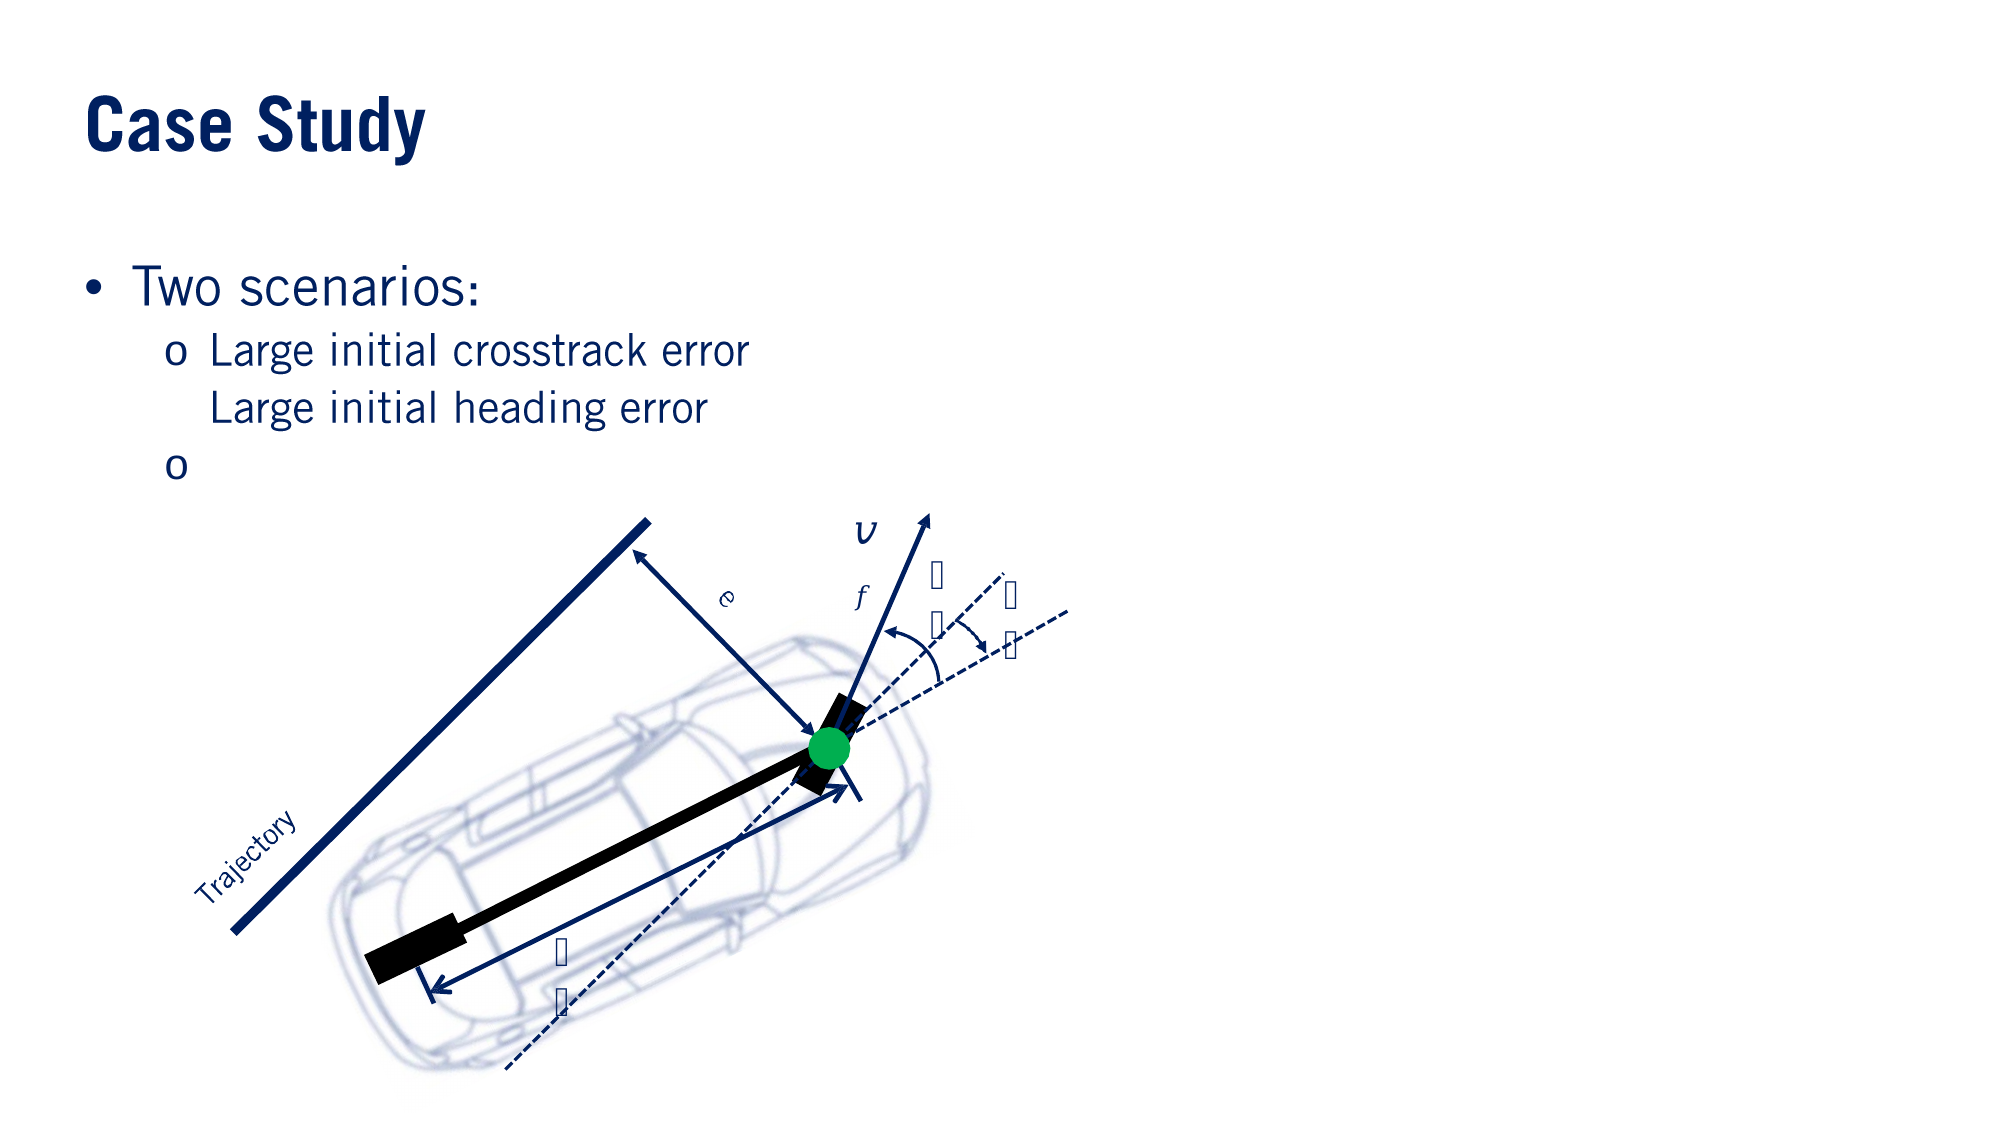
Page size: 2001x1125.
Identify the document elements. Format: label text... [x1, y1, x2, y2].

text_box [193, 882, 215, 904]
text_box [228, 865, 244, 884]
text_box [840, 699, 868, 732]
text_box [208, 380, 727, 433]
text_box [883, 626, 927, 651]
text_box [719, 591, 734, 608]
text_box [210, 879, 223, 896]
text_box [954, 618, 987, 654]
text_box [251, 835, 271, 852]
text_box [808, 727, 851, 770]
text_box [429, 837, 737, 995]
text_box 𝜓 [1001, 565, 1036, 668]
text_box 𝐿 [552, 923, 579, 1022]
text_box [834, 611, 890, 729]
text_box [925, 649, 941, 682]
text_box [632, 549, 815, 736]
text_box [208, 322, 768, 376]
text_box [219, 872, 236, 888]
text_box 𝐿 [552, 998, 579, 1026]
text_box [791, 755, 813, 782]
text_box [272, 810, 296, 836]
text_box [848, 733, 855, 742]
text_box [364, 912, 468, 985]
text_box [235, 856, 251, 872]
text_box [818, 692, 847, 730]
text_box [897, 513, 931, 595]
text_box [845, 711, 867, 736]
text_box [730, 783, 849, 847]
text_box [84, 77, 480, 168]
text_box • o o [82, 242, 191, 489]
text_box [263, 829, 279, 845]
text_box [246, 846, 261, 861]
text_box [795, 764, 836, 796]
text_box 𝑣𝑓 [846, 500, 897, 611]
text_box 𝛿 [927, 545, 955, 648]
text_box [191, 252, 507, 318]
text_box [321, 591, 975, 1113]
